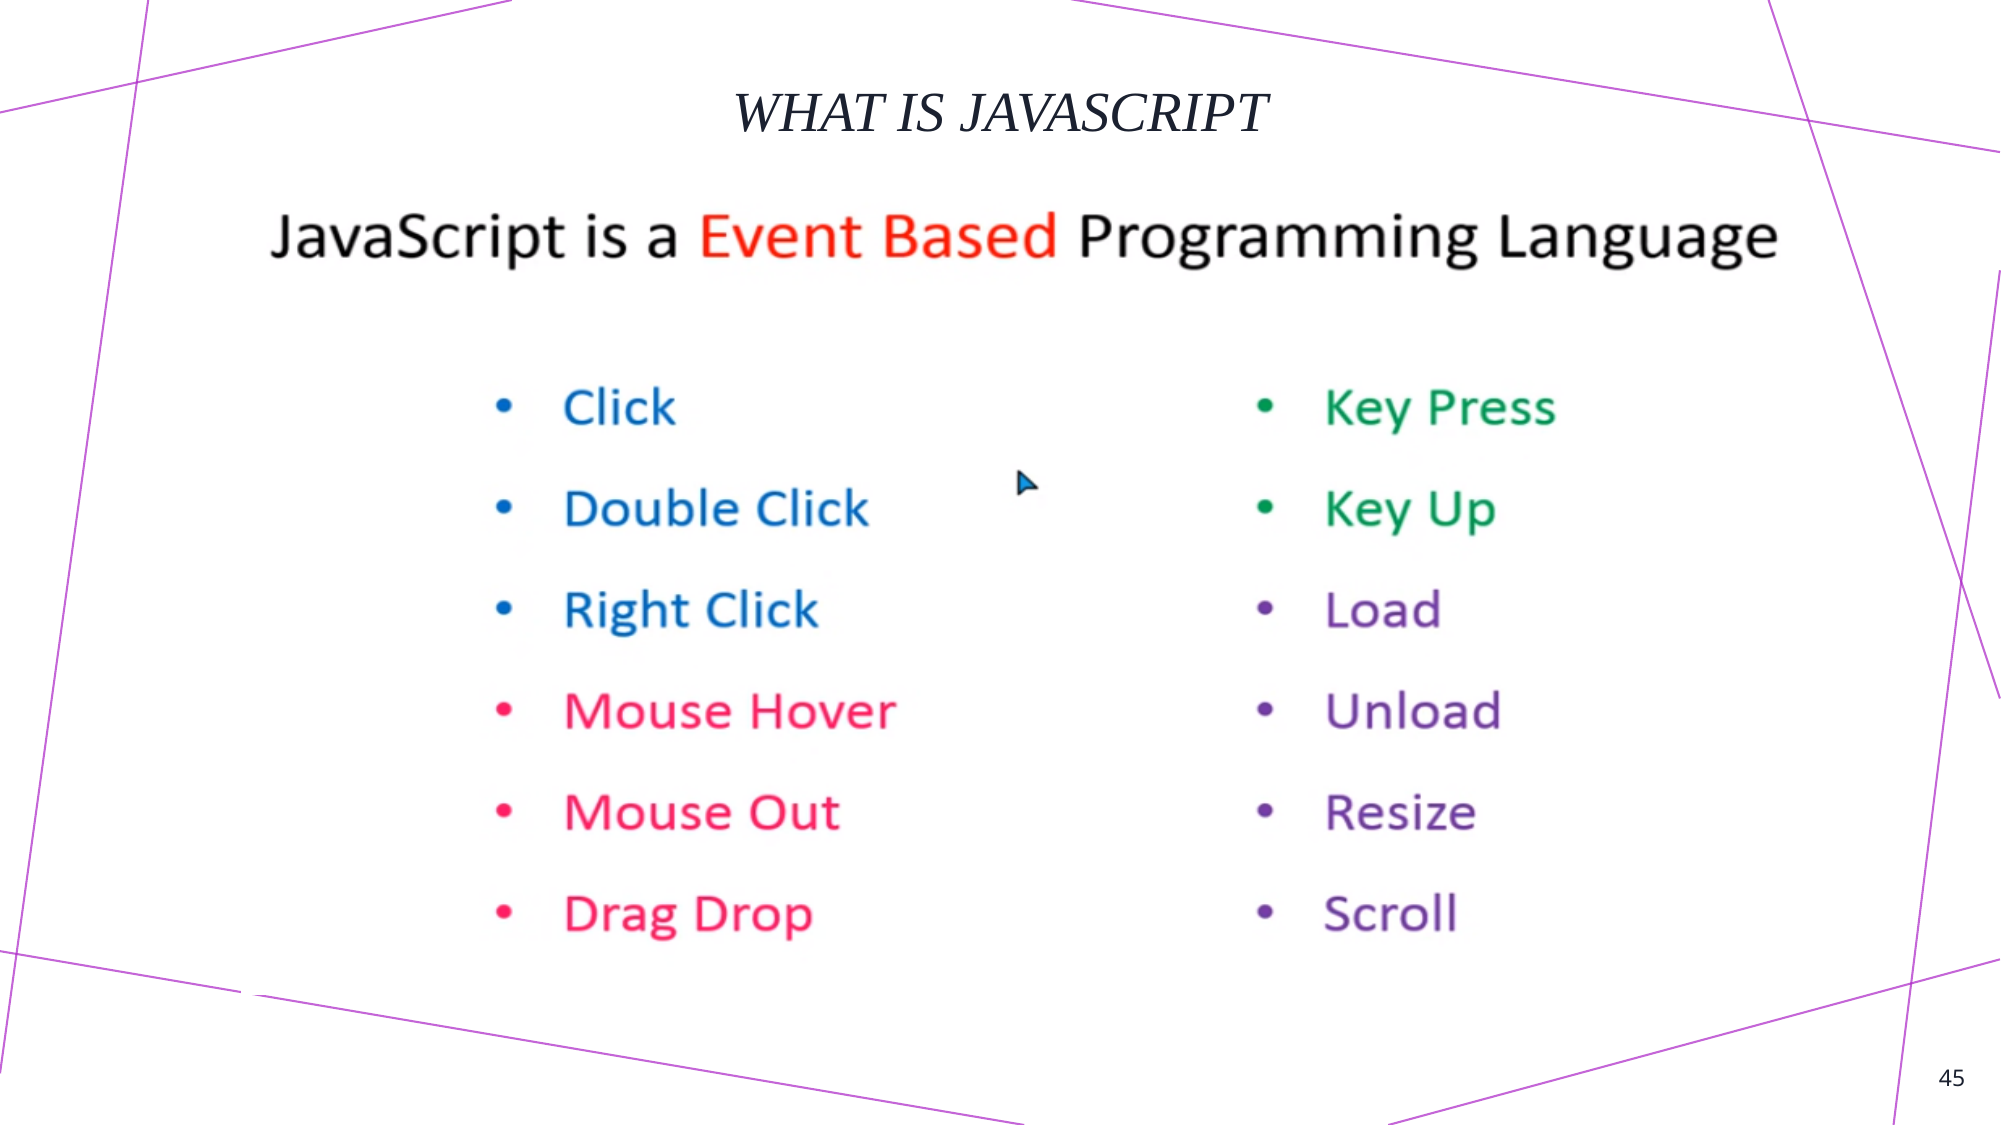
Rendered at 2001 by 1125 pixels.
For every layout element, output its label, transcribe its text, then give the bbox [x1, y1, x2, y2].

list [241, 197, 1824, 995]
slide_number 45 [1903, 1049, 1981, 1110]
title What is jAVAsCRIPT [687, 52, 1313, 174]
